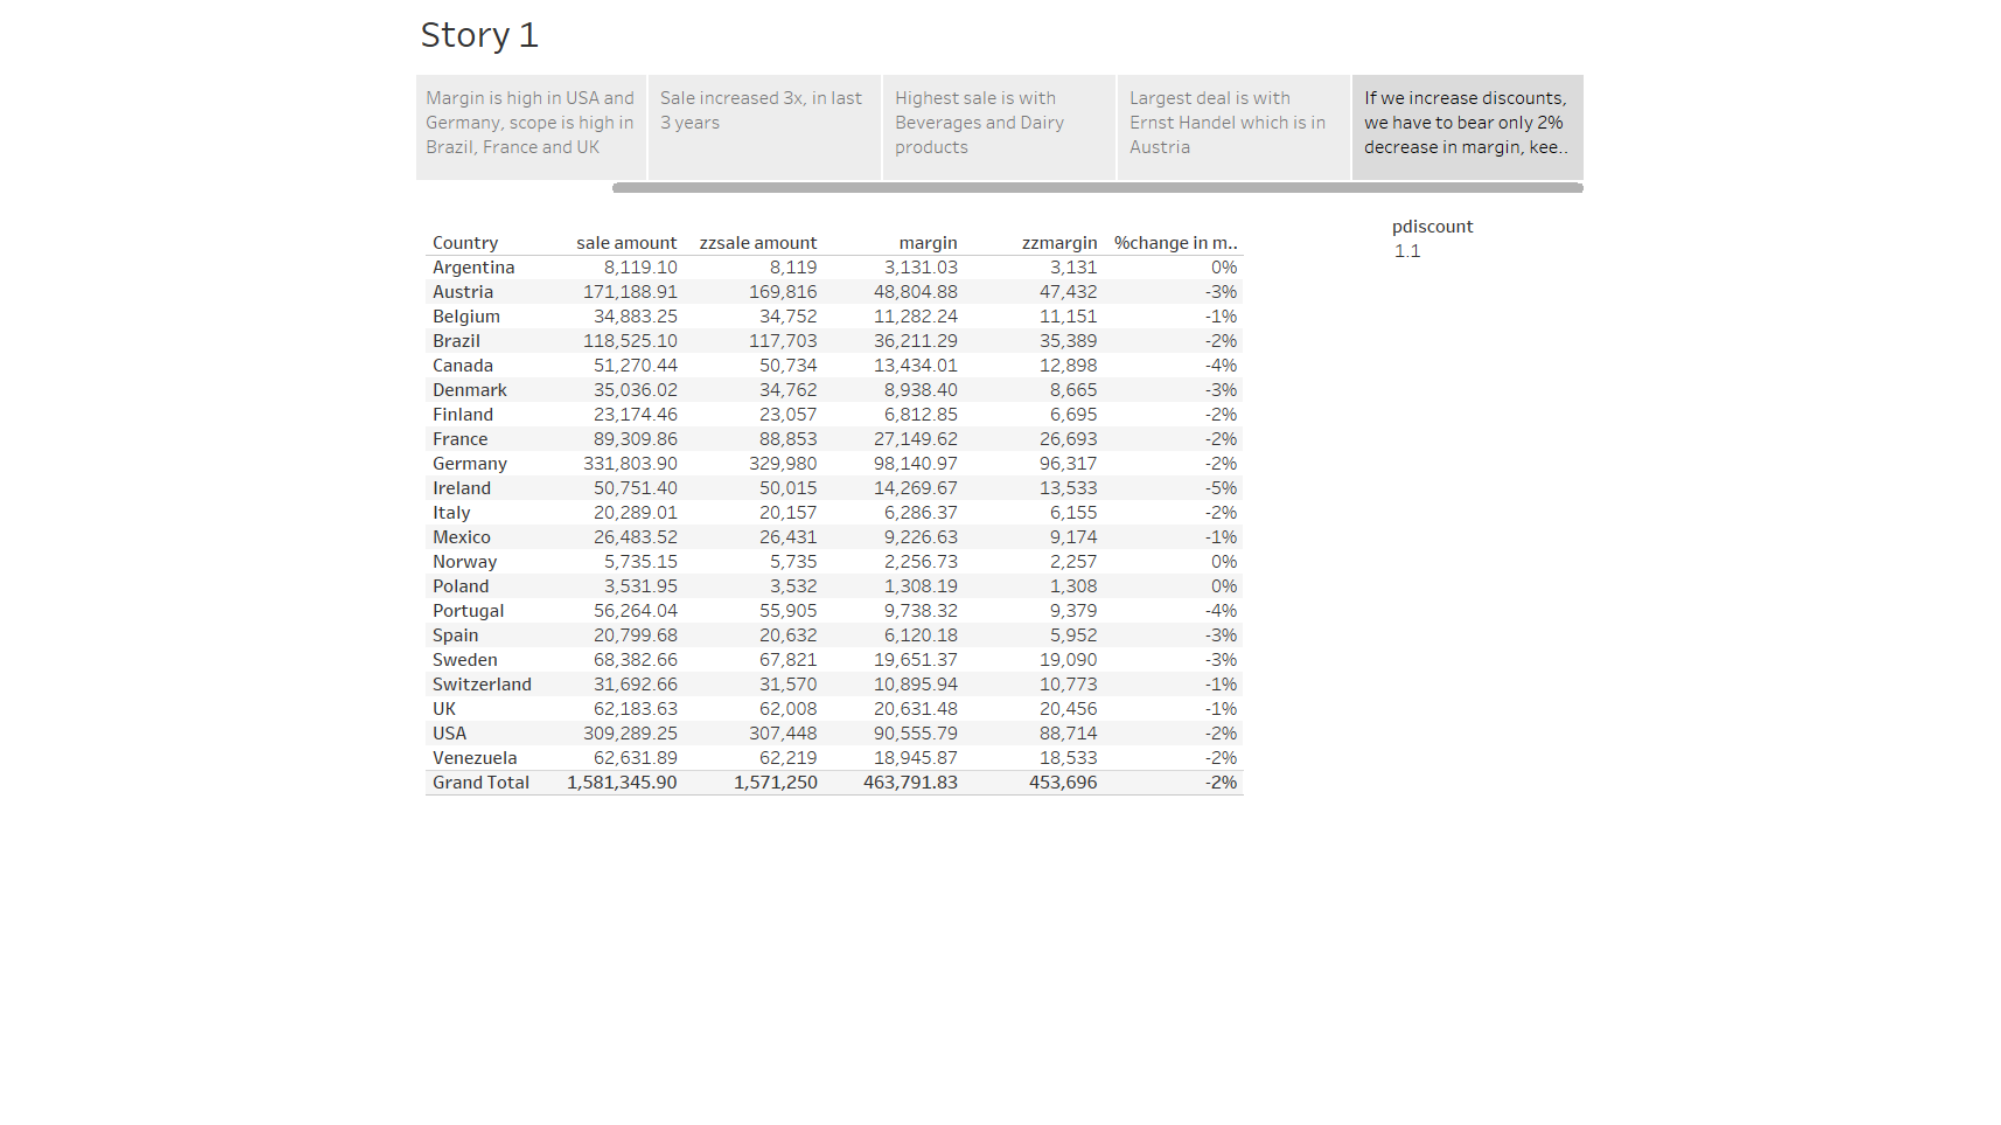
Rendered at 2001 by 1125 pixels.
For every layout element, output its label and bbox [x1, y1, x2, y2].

picture [407, 0, 1593, 1125]
